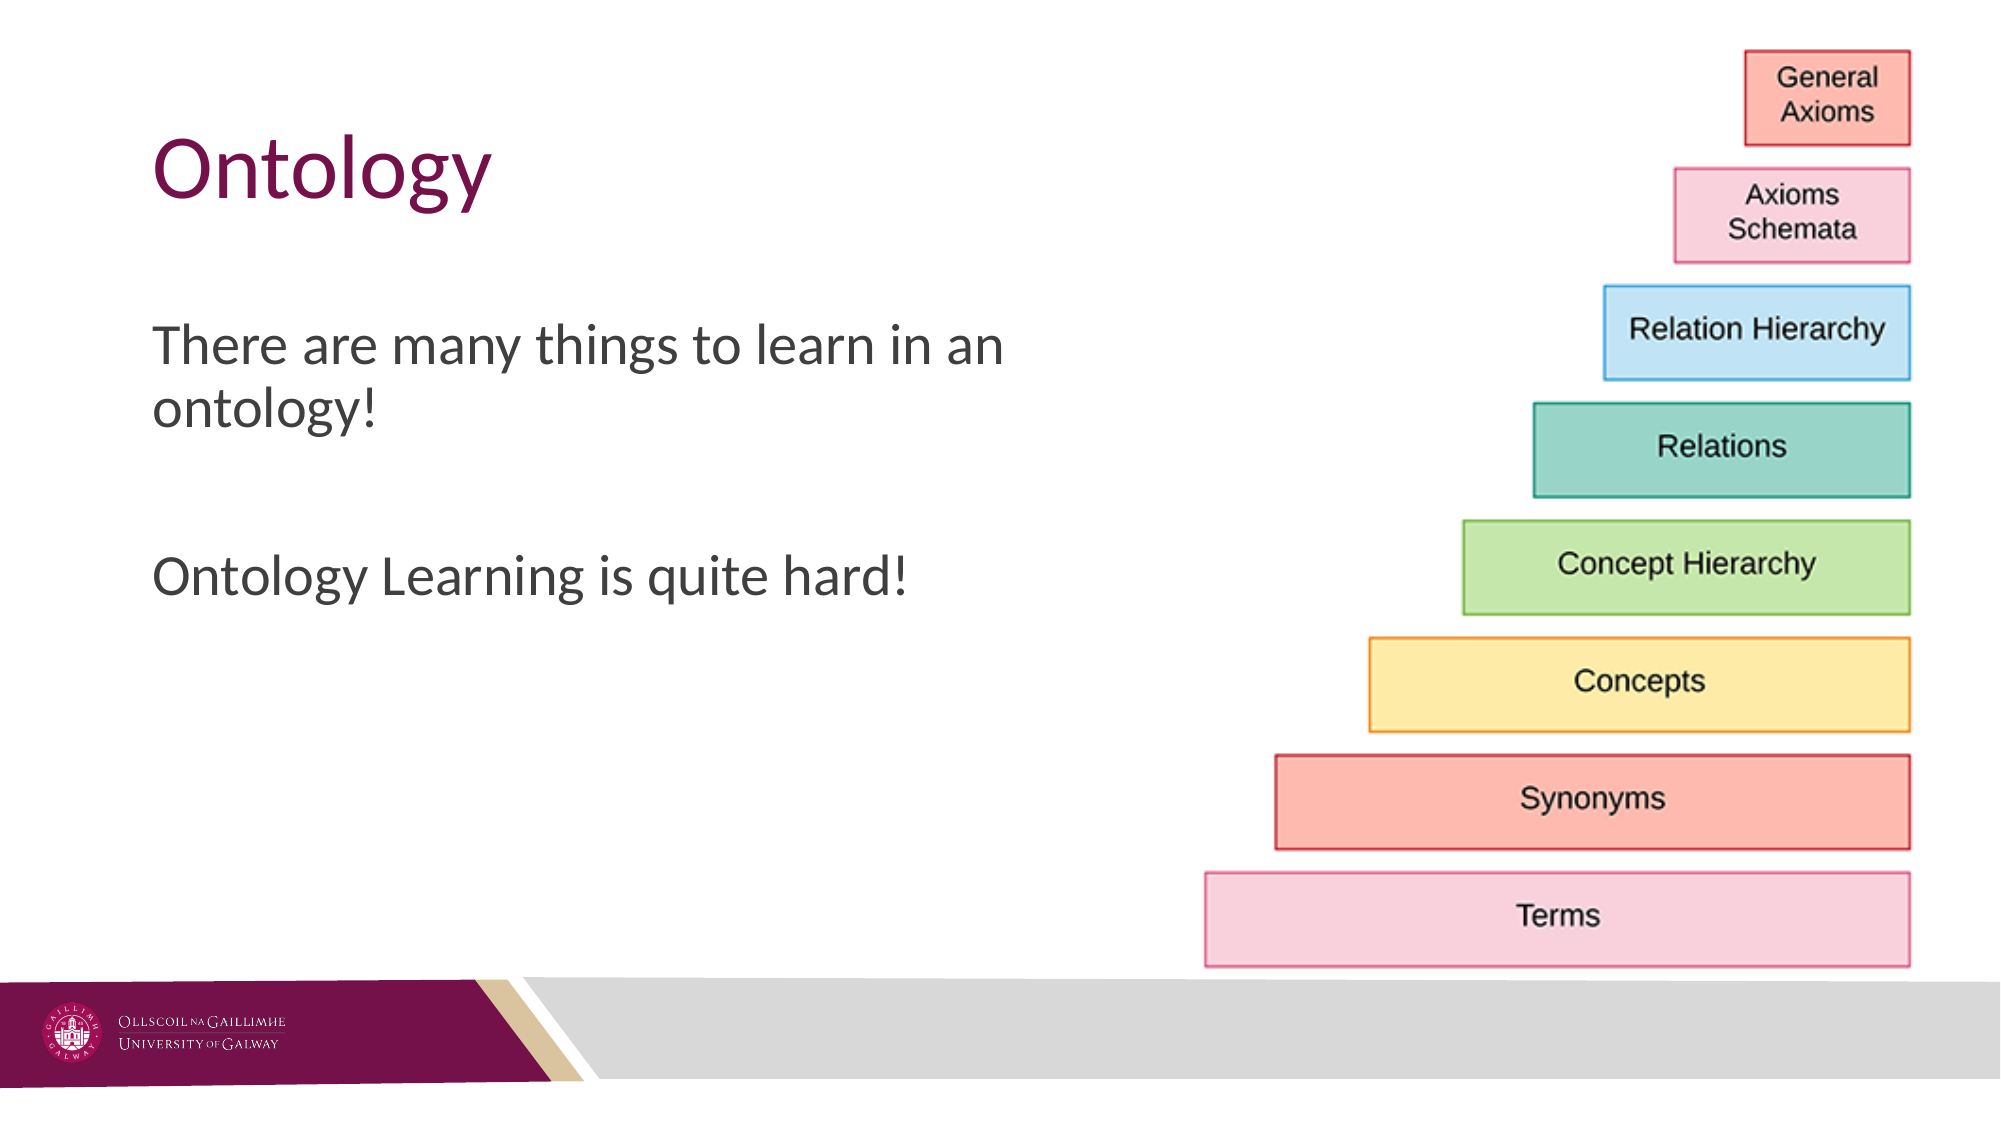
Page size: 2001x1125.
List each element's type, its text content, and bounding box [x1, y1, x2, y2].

list There are many things to learn in an ontology! Ontology Learning is quite hard! [137, 299, 1159, 925]
picture [1200, 48, 1915, 972]
title Ontology [137, 59, 1195, 278]
picture [42, 1002, 285, 1063]
